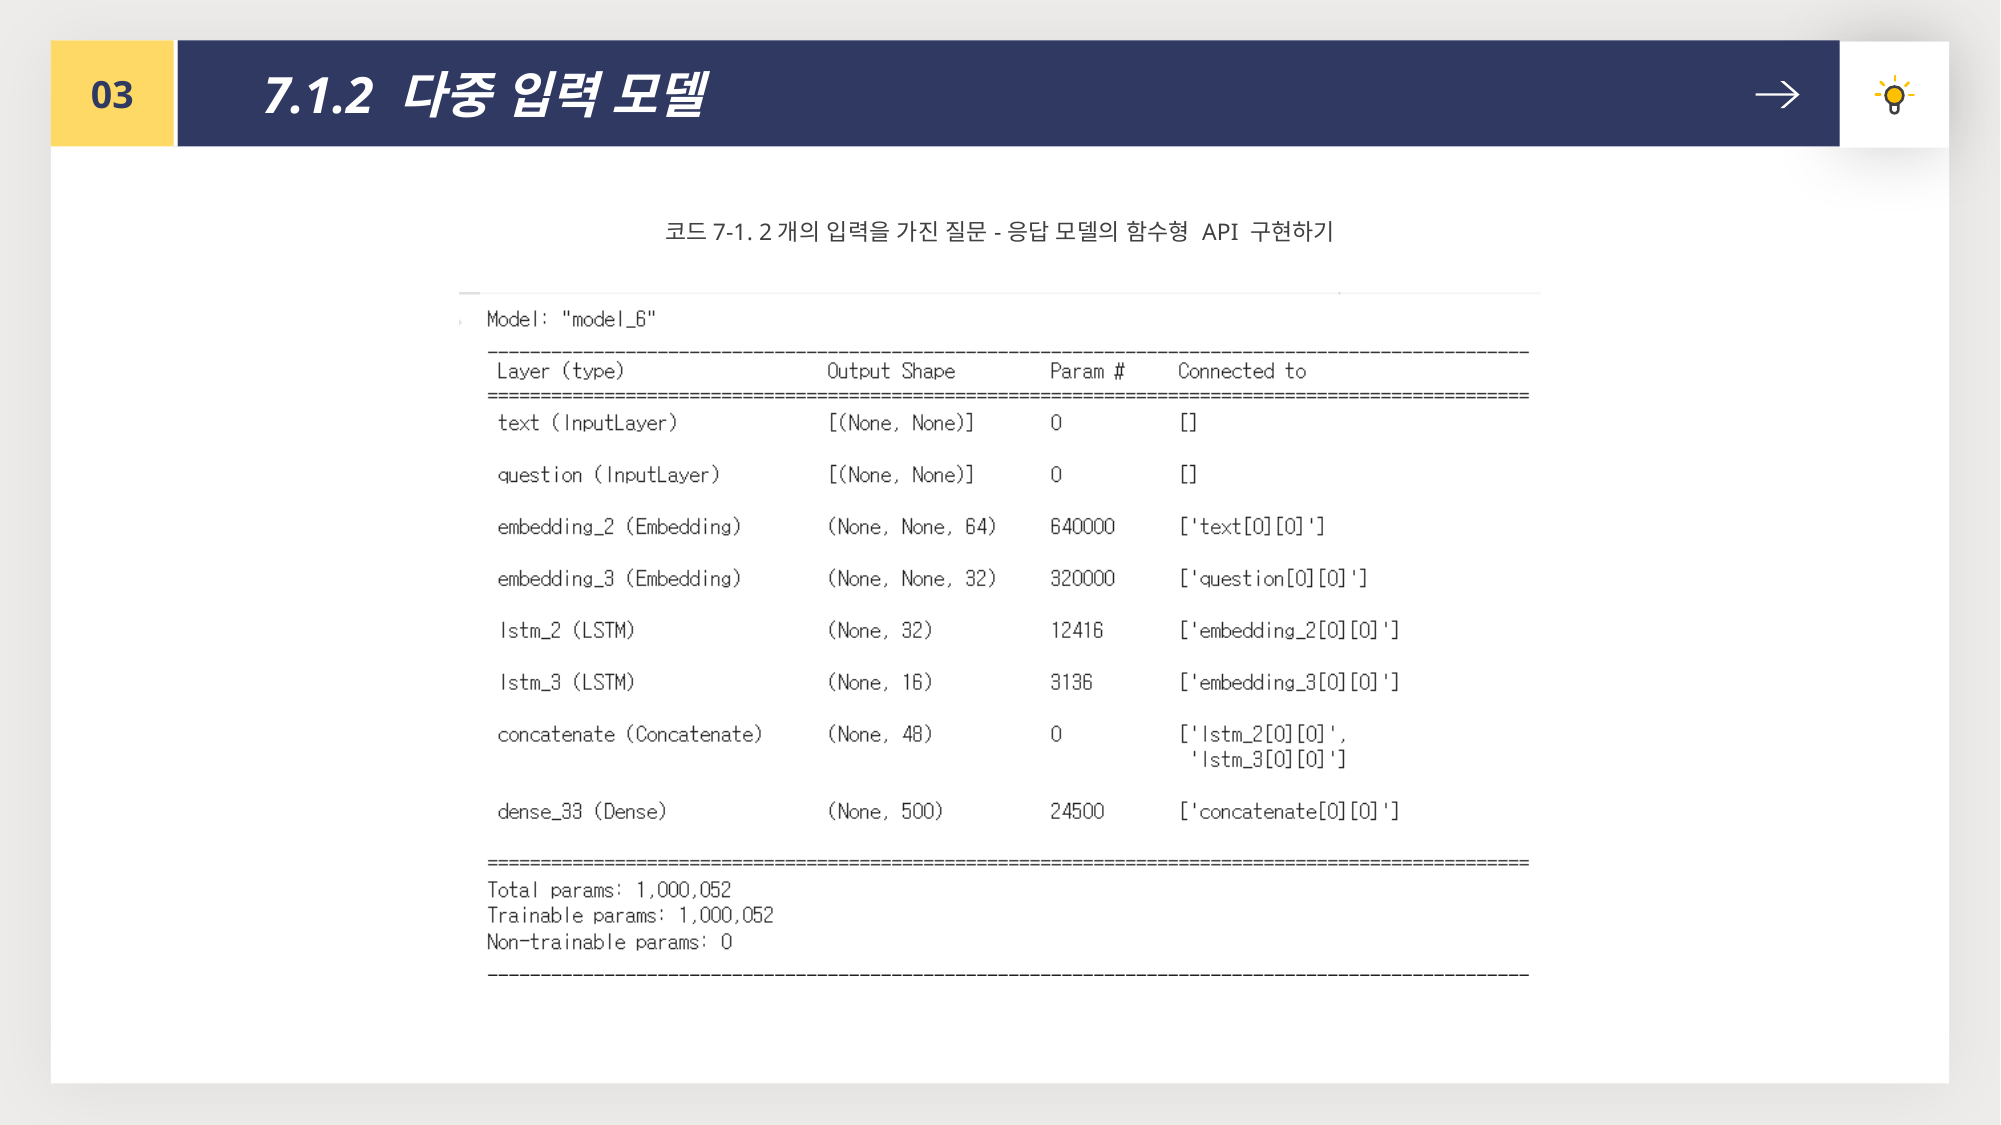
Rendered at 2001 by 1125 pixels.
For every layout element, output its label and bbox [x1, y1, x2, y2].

picture [459, 292, 1541, 976]
text_box [50, 40, 1950, 1084]
